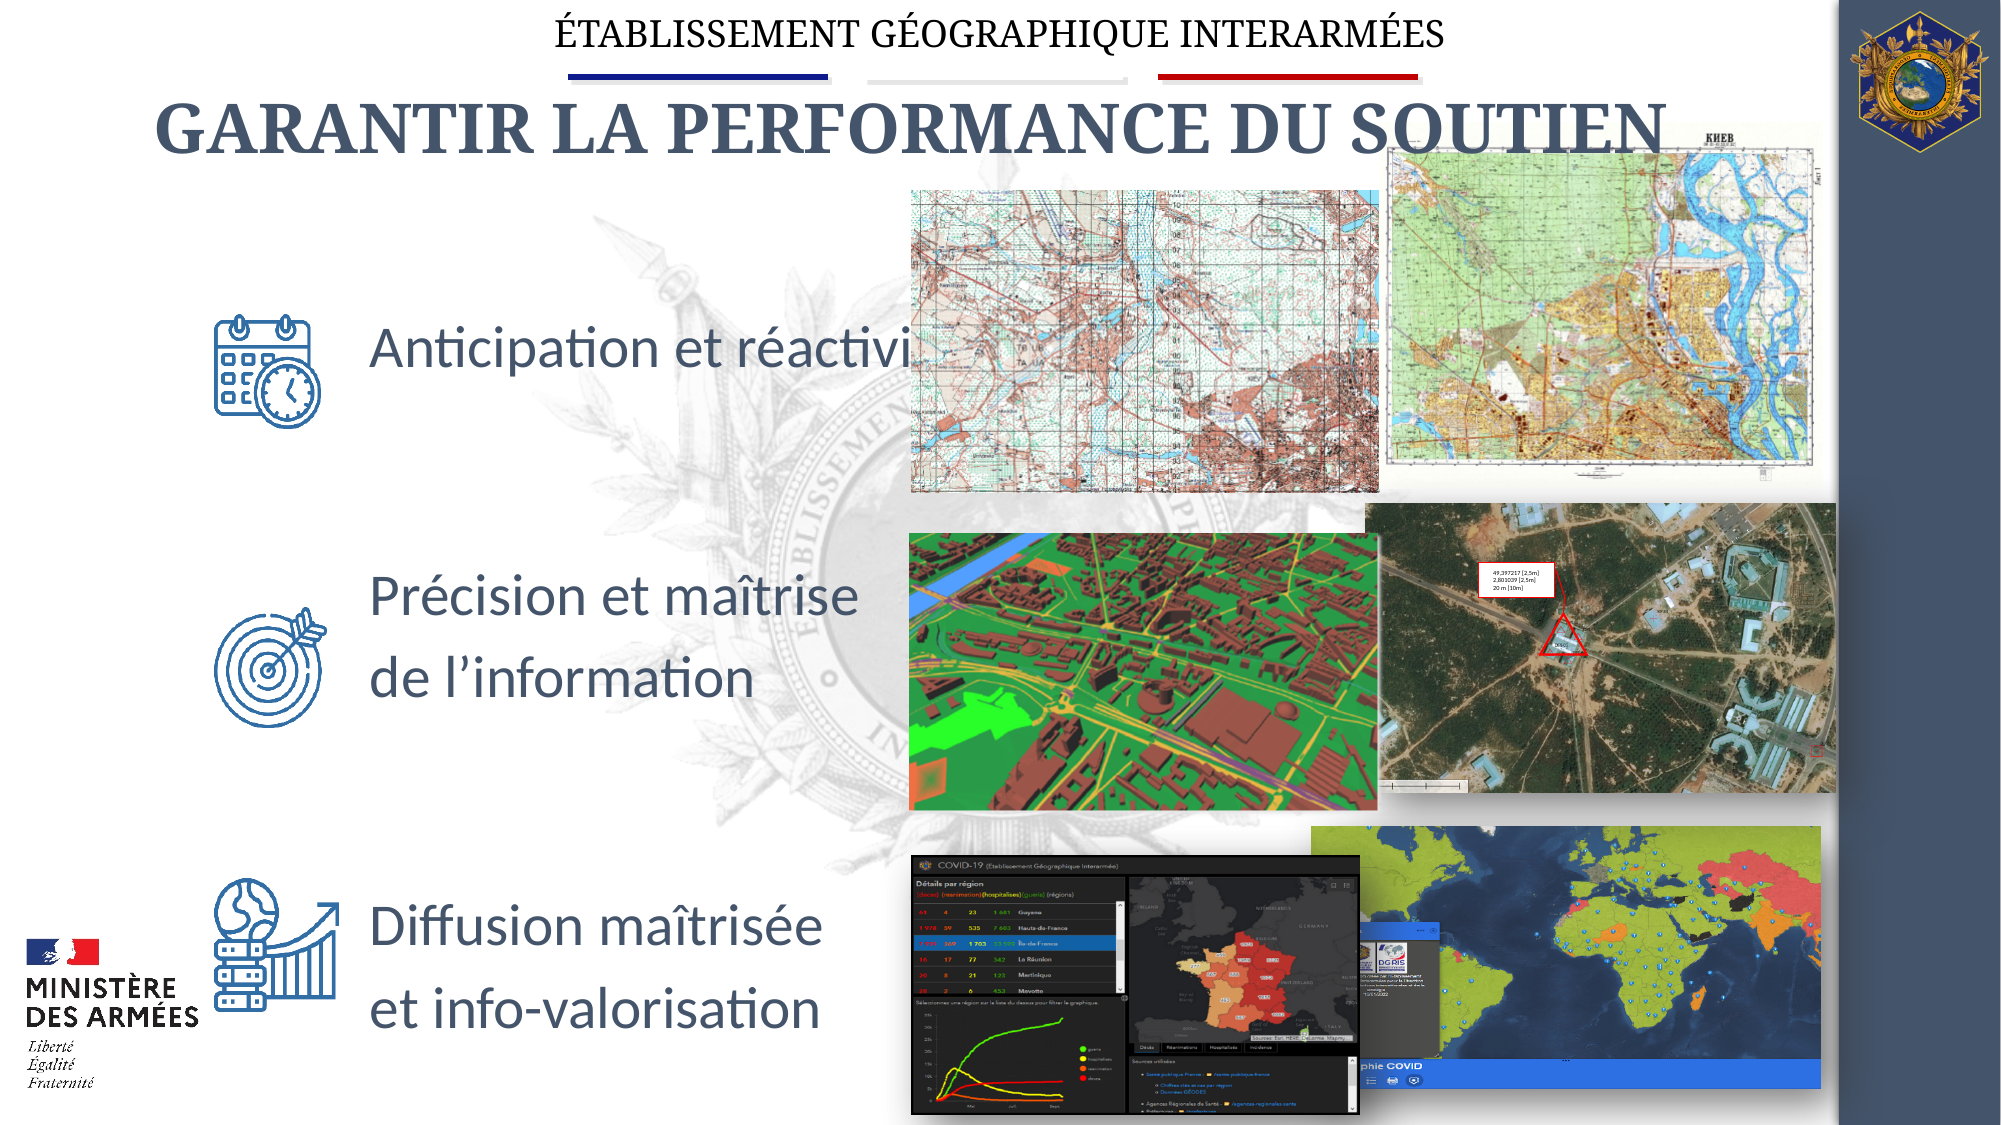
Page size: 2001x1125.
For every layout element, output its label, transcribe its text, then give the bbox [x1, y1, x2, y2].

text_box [214, 308, 905, 1053]
picture [0, 912, 224, 1114]
picture [1850, 11, 1989, 153]
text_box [905, 122, 1836, 1115]
text_box GARANTIR LA PERFORMANCE DU SOUTIEN [137, 77, 1686, 175]
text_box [1478, 562, 1587, 655]
